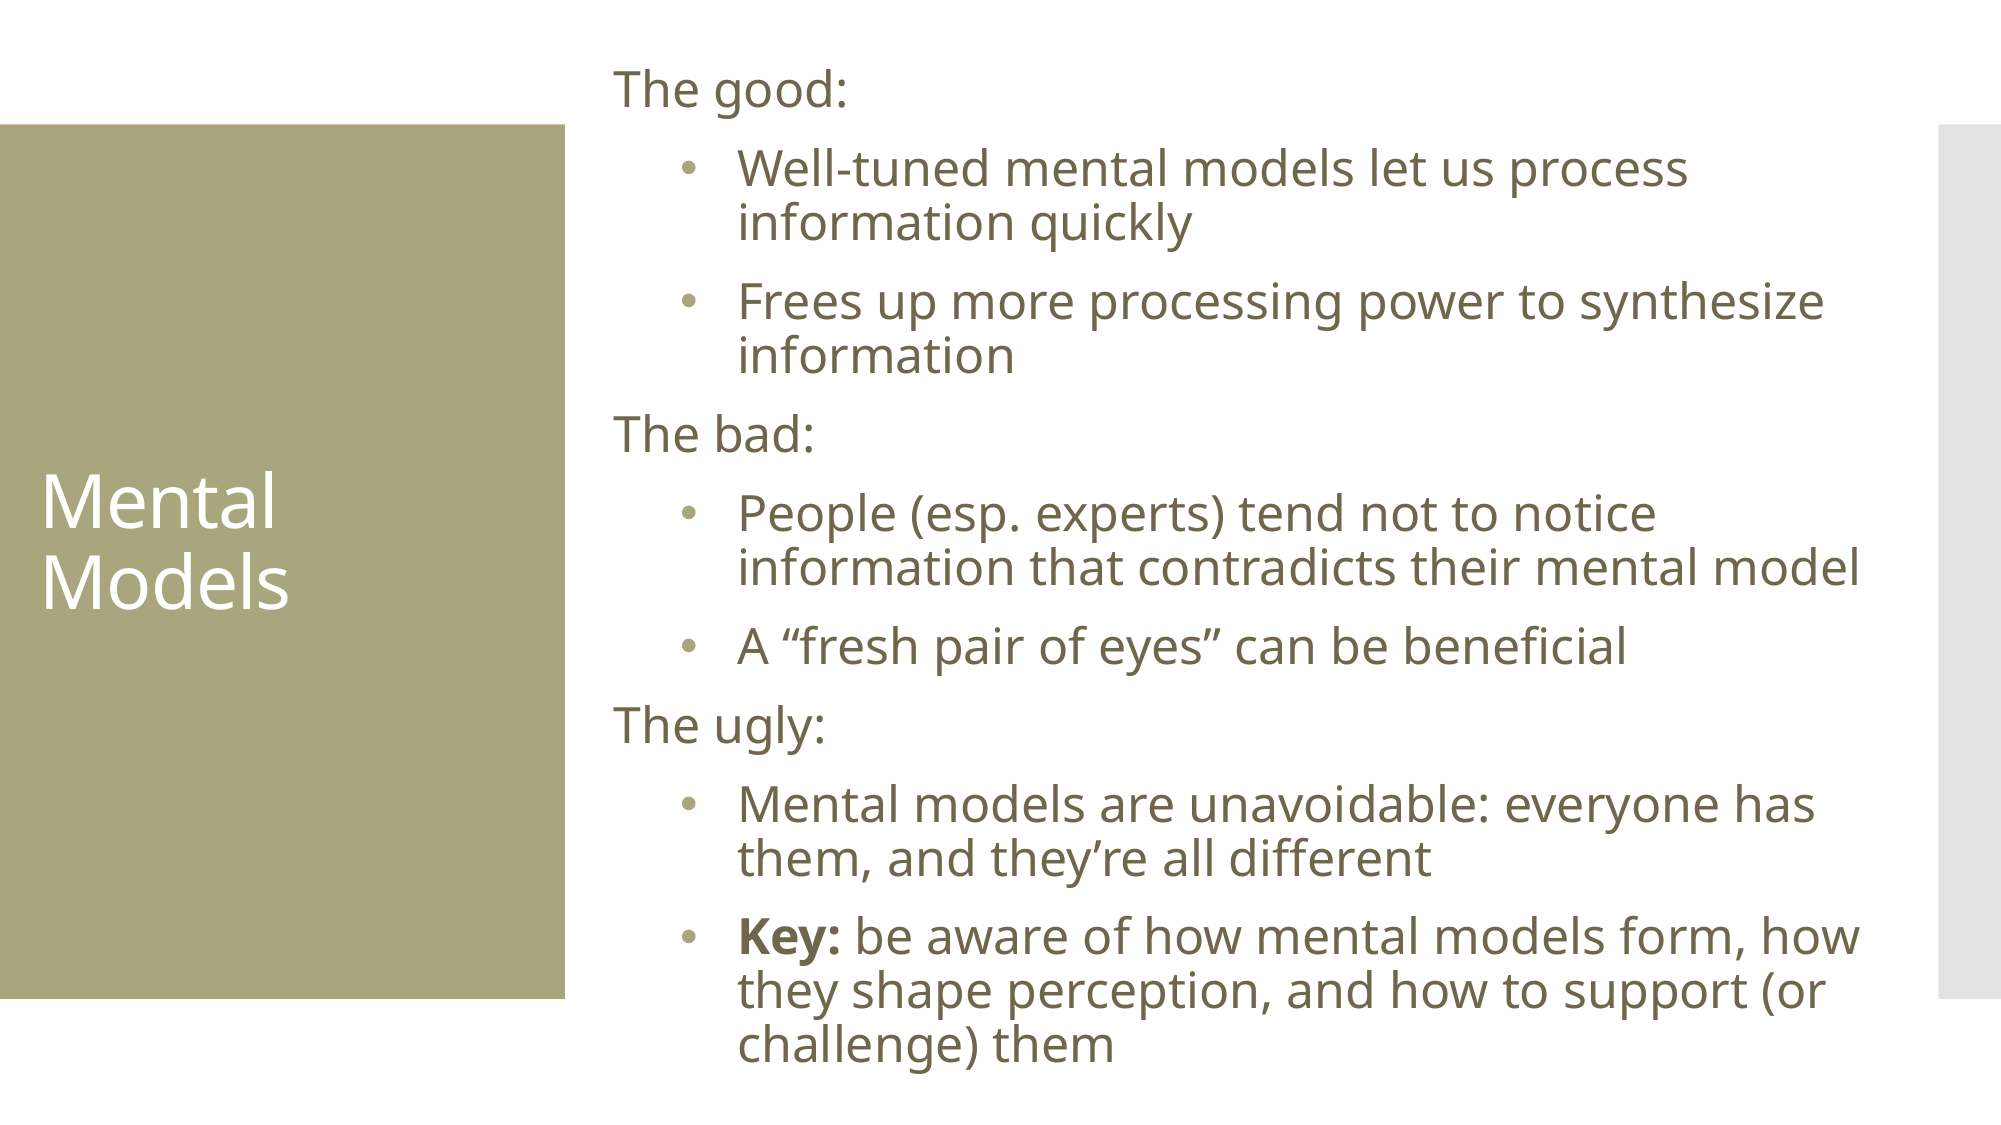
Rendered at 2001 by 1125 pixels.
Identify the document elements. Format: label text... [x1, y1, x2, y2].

list The good: Well-tuned mental models let us process information quickly Frees up more processing power to synthesize information The bad: People (esp. experts) tend not to notice information that contradicts their mental model A “fresh pair of eyes” can be beneficial The ugly: Mental models are unavoidable: everyone has them, and they’re all different Key: be aware of how mental models form, how they shape perception, and how to support (or challenge) them [579, 56, 1930, 895]
text_box Mental Models [24, 398, 532, 691]
